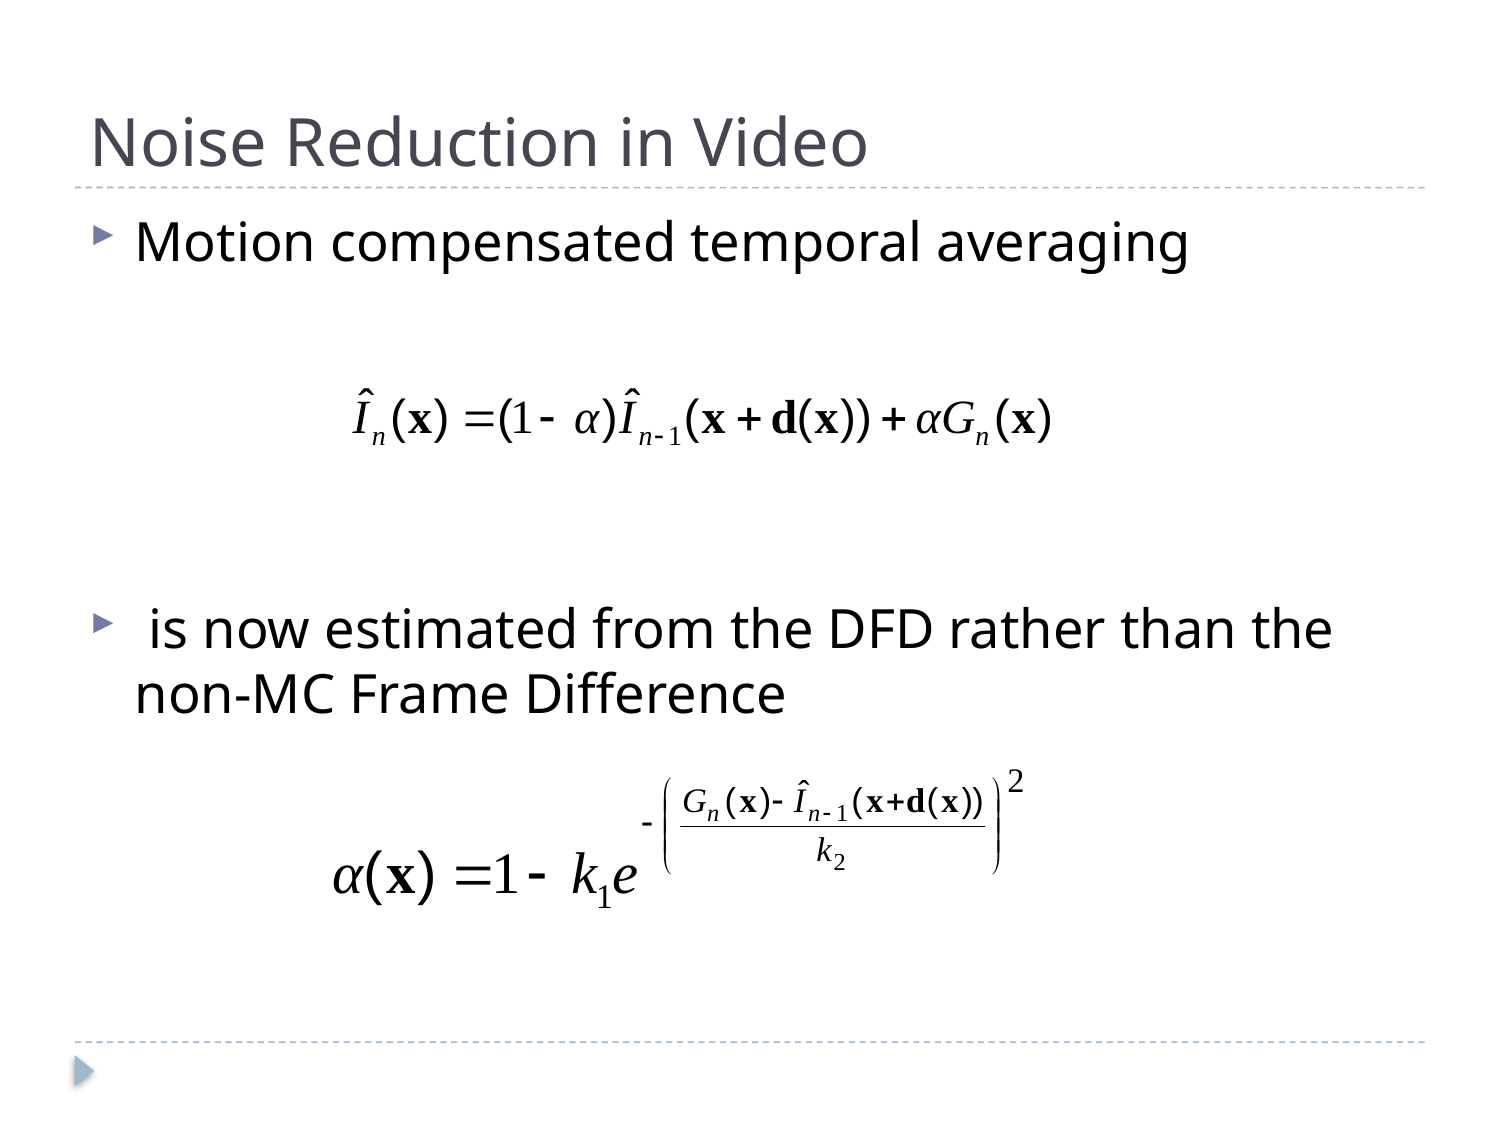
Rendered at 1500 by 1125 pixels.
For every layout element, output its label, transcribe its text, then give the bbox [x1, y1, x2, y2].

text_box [324, 751, 1036, 919]
title Noise Reduction in Video [75, 24, 1425, 188]
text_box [343, 377, 1062, 458]
